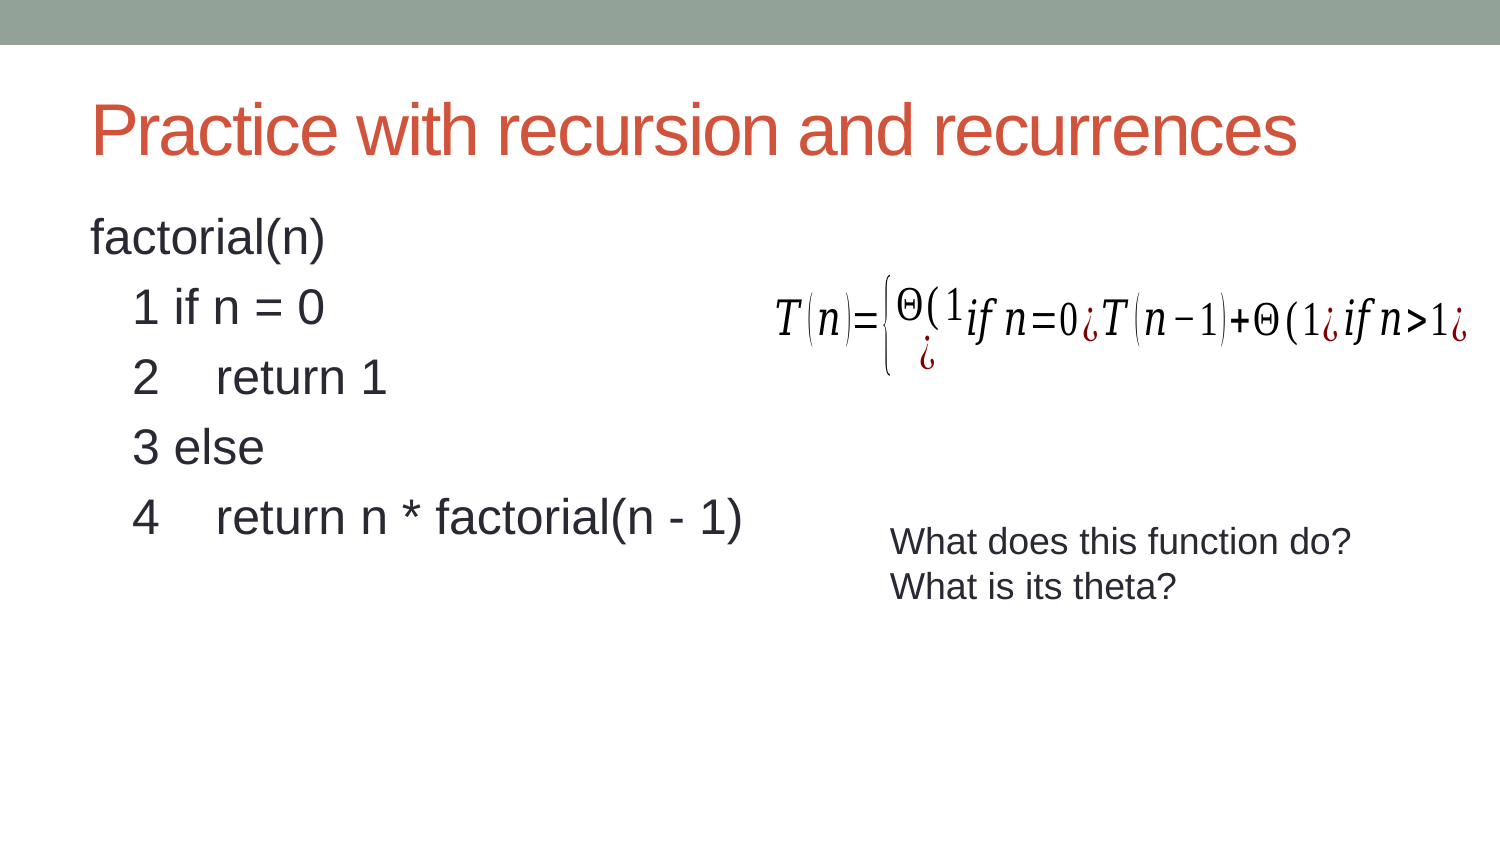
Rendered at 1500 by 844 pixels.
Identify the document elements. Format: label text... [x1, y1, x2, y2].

text_box What does this function do? What is its theta? [874, 509, 1388, 614]
list factorial(n) 1 if n = 0 2 return 1 3 else 4 return n * factorial(n - 1) [75, 196, 1425, 797]
title Practice with recursion and recurrences [75, 65, 1425, 188]
